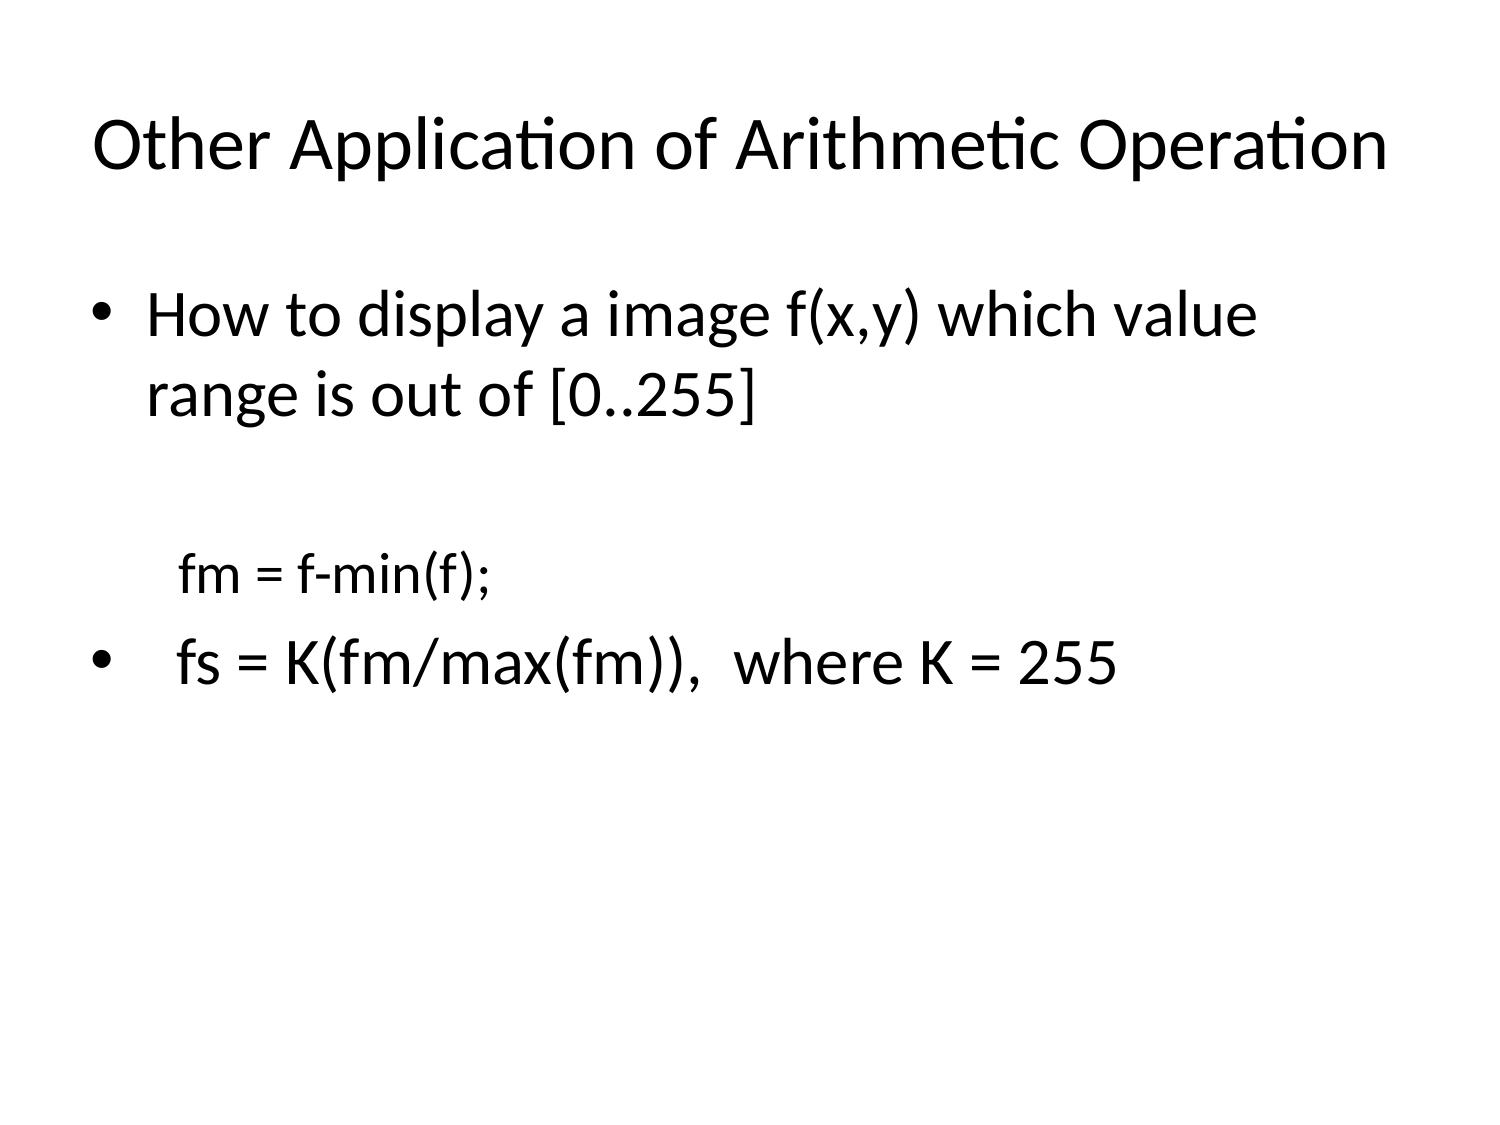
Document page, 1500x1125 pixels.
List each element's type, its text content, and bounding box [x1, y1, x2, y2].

list How to display a image f(x,y) which value range is out of [0..255] fm = f-min(f); fs = K(fm/max(fm)), where K = 255 [75, 262, 1425, 1005]
title Other Application of Arithmetic Operation [75, 45, 1425, 233]
